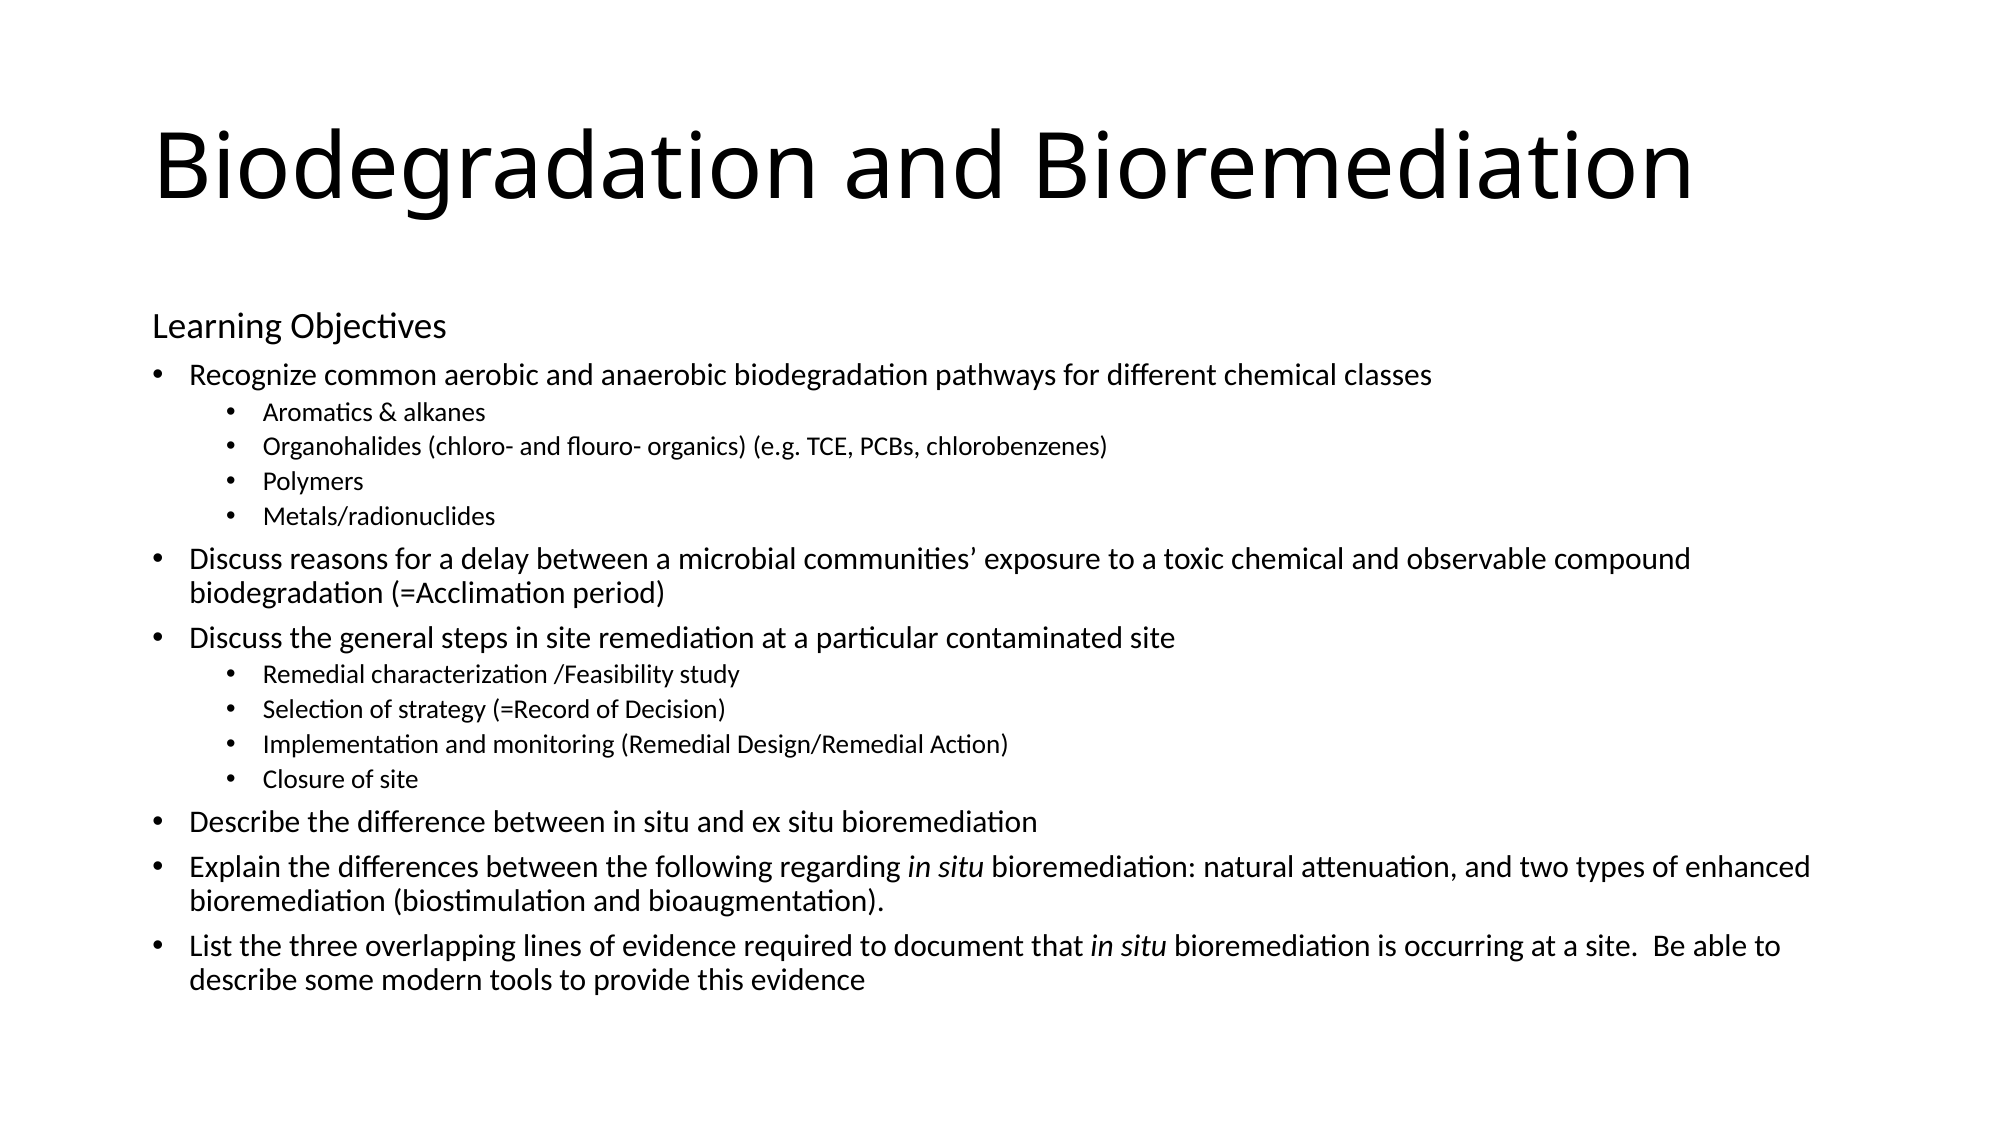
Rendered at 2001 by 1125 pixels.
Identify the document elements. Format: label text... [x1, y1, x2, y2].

title Biodegradation and Bioremediation [137, 59, 1863, 278]
list Learning Objectives Recognize common aerobic and anaerobic biodegradation pathways for different chemical classes Aromatics & alkanes Organohalides (chloro- and flouro- organics) (e.g. TCE, PCBs, chlorobenzenes) Polymers Metals/radionuclides Discuss reasons for a delay between a microbial communities’ exposure to a toxic chemical and observable compound biodegradation (=Acclimation period) Discuss the general steps in site remediation at a particular contaminated site Remedial characterization /Feasibility study Selection of strategy (=Record of Decision) Implementation and monitoring (Remedial Design/Remedial Action) Closure of site Describe the difference between in situ and ex situ bioremediation Explain the differences between the following regarding in situ bioremediation: natural attenuation, and two types of enhanced bioremediation (biostimulation and bioaugmentation). List the three overlapping lines of evidence required to document that in situ bioremediation is occurring at a site. Be able to describe some modern tools to provide this evidence [137, 299, 1863, 1014]
